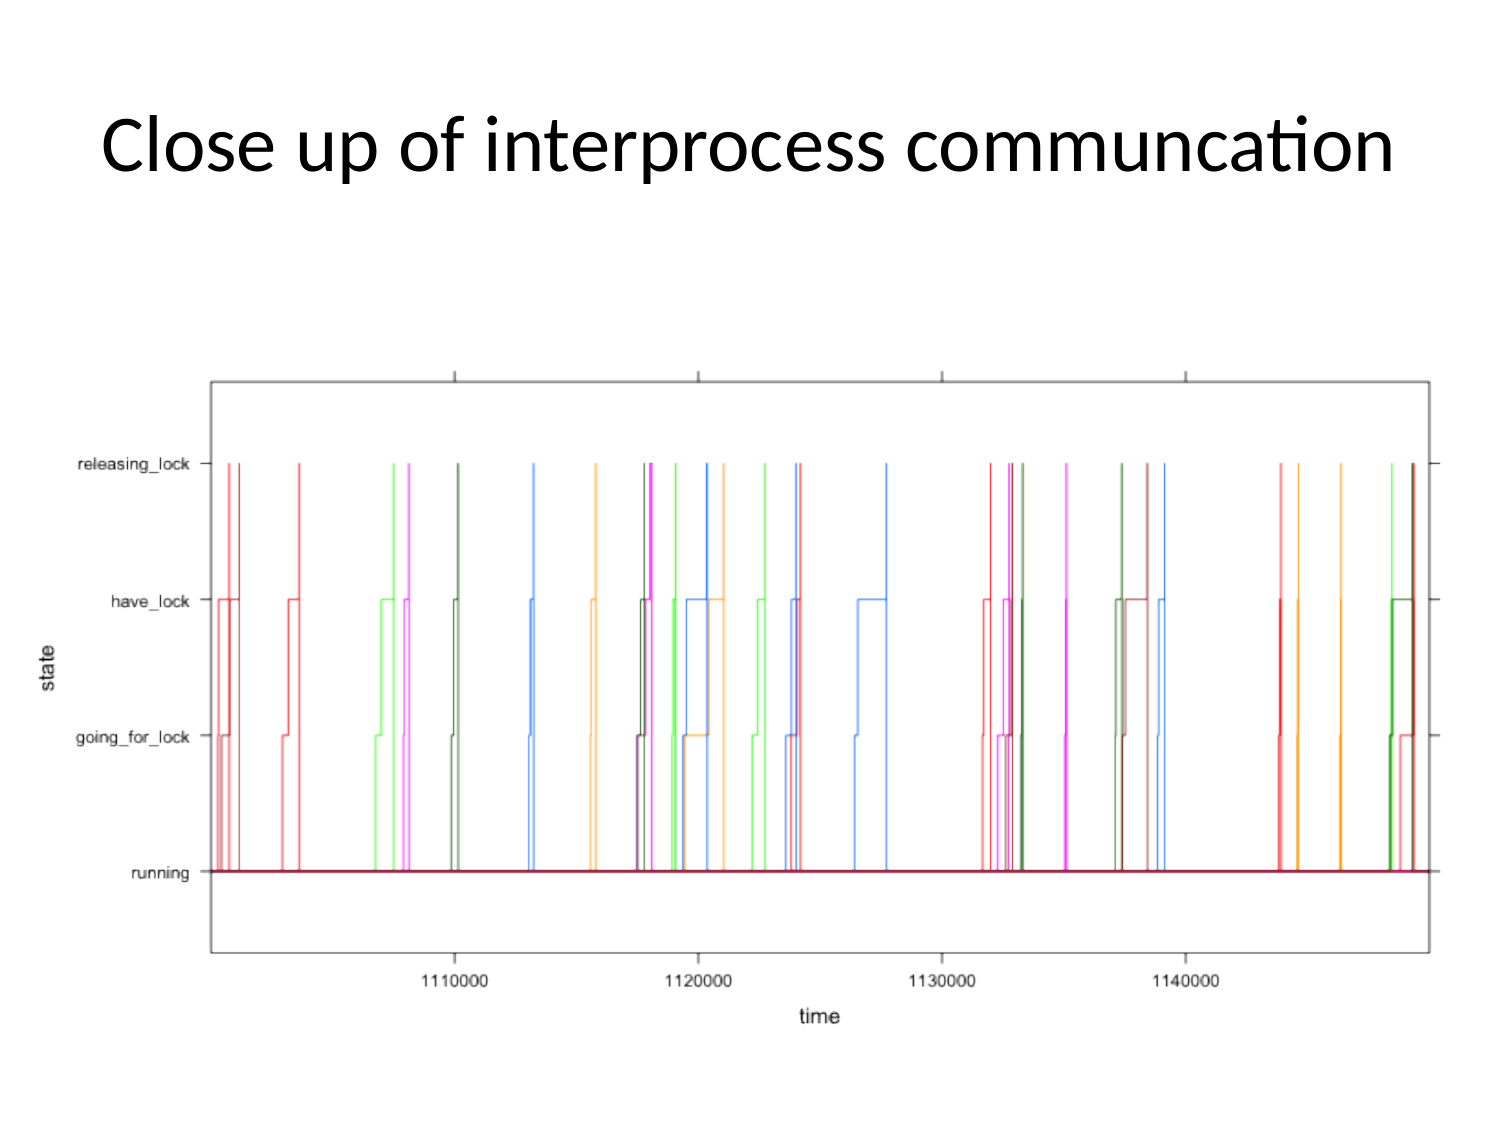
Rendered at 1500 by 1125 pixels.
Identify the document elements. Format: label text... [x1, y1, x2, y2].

picture [16, 318, 1483, 1057]
title Close up of interprocess communcation [75, 45, 1425, 233]
